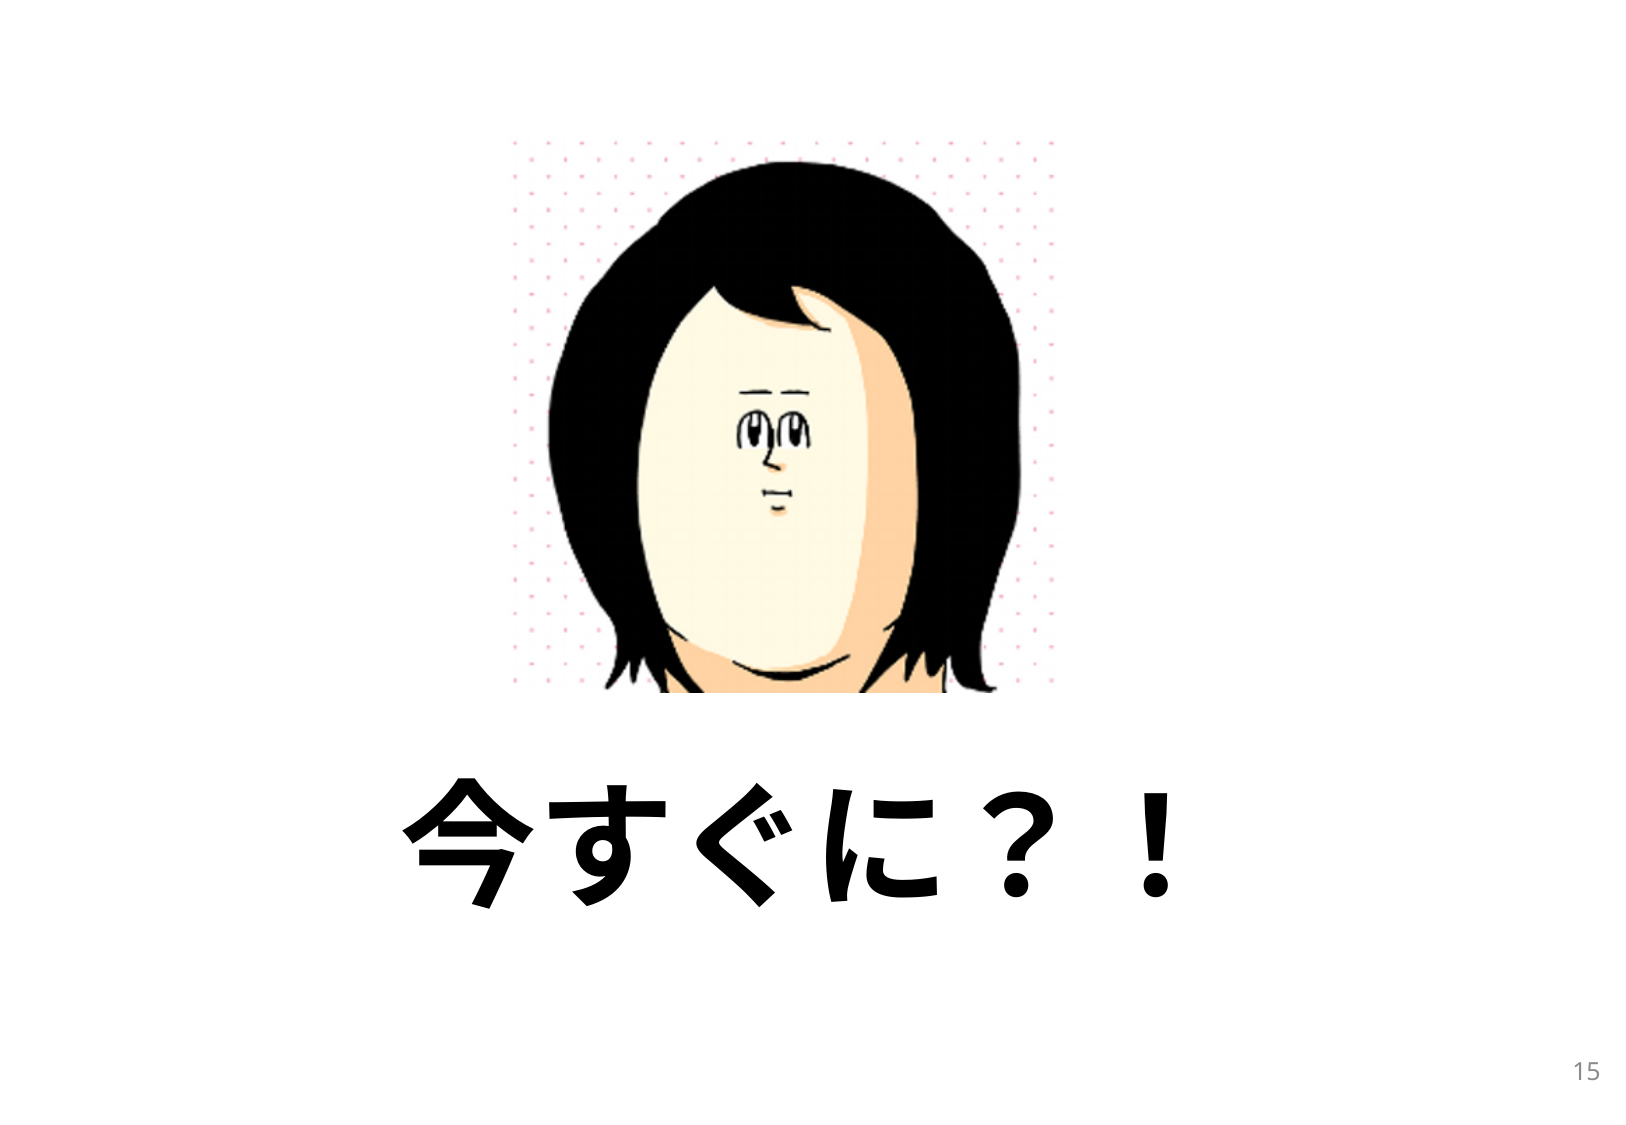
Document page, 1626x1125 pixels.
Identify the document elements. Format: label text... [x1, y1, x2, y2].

title 今すぐに？！ [0, 751, 1625, 1125]
slide_number 15 [1236, 1042, 1616, 1103]
picture [505, 133, 1064, 693]
